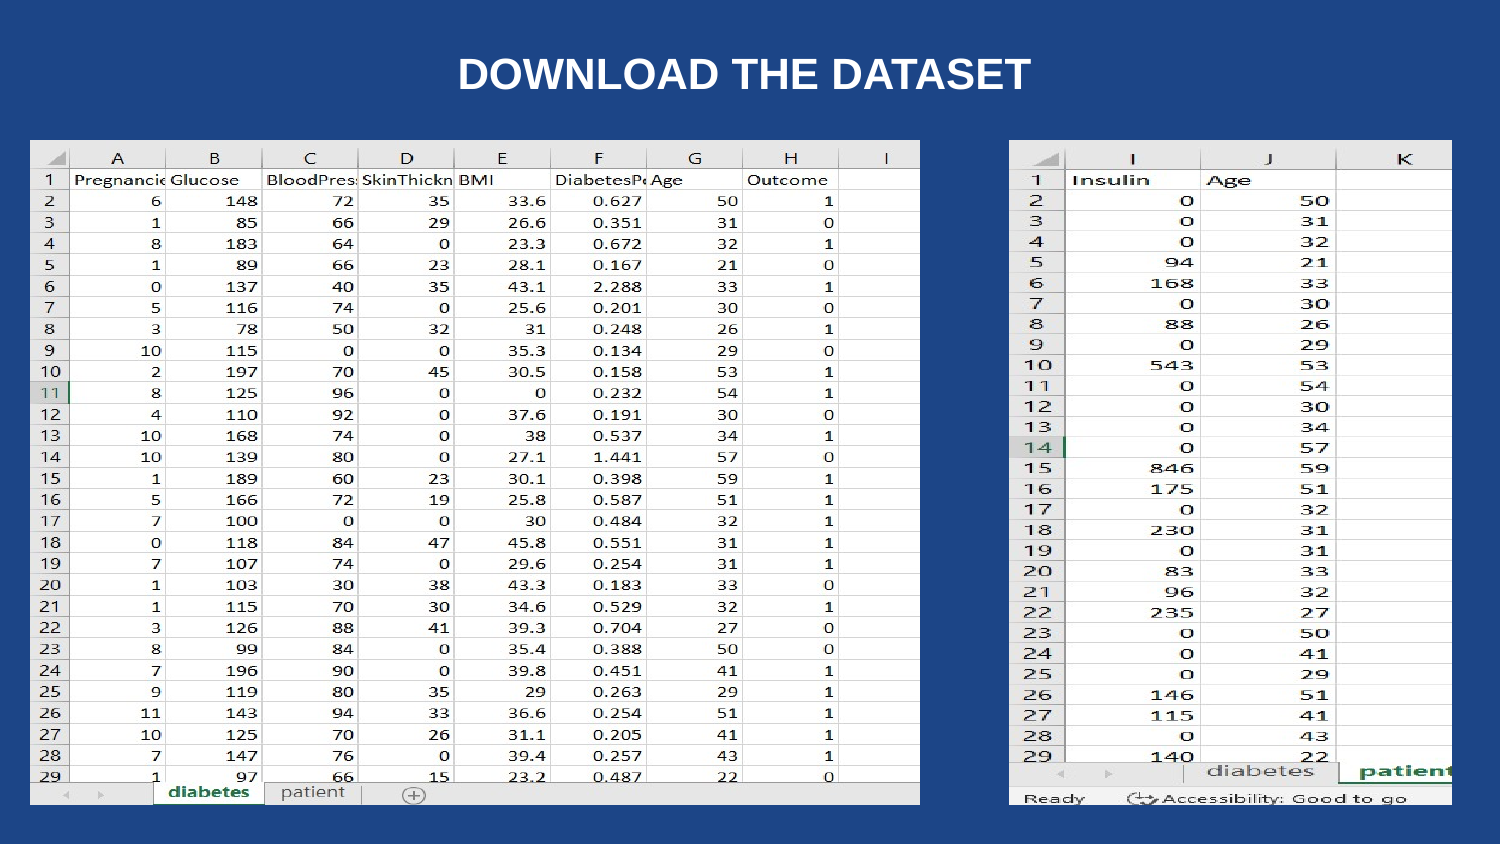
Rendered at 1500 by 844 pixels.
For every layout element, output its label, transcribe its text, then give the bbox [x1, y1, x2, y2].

picture [30, 139, 920, 805]
picture [1008, 139, 1452, 805]
text_box DOWNLOAD THE DATASET [442, 30, 1058, 114]
